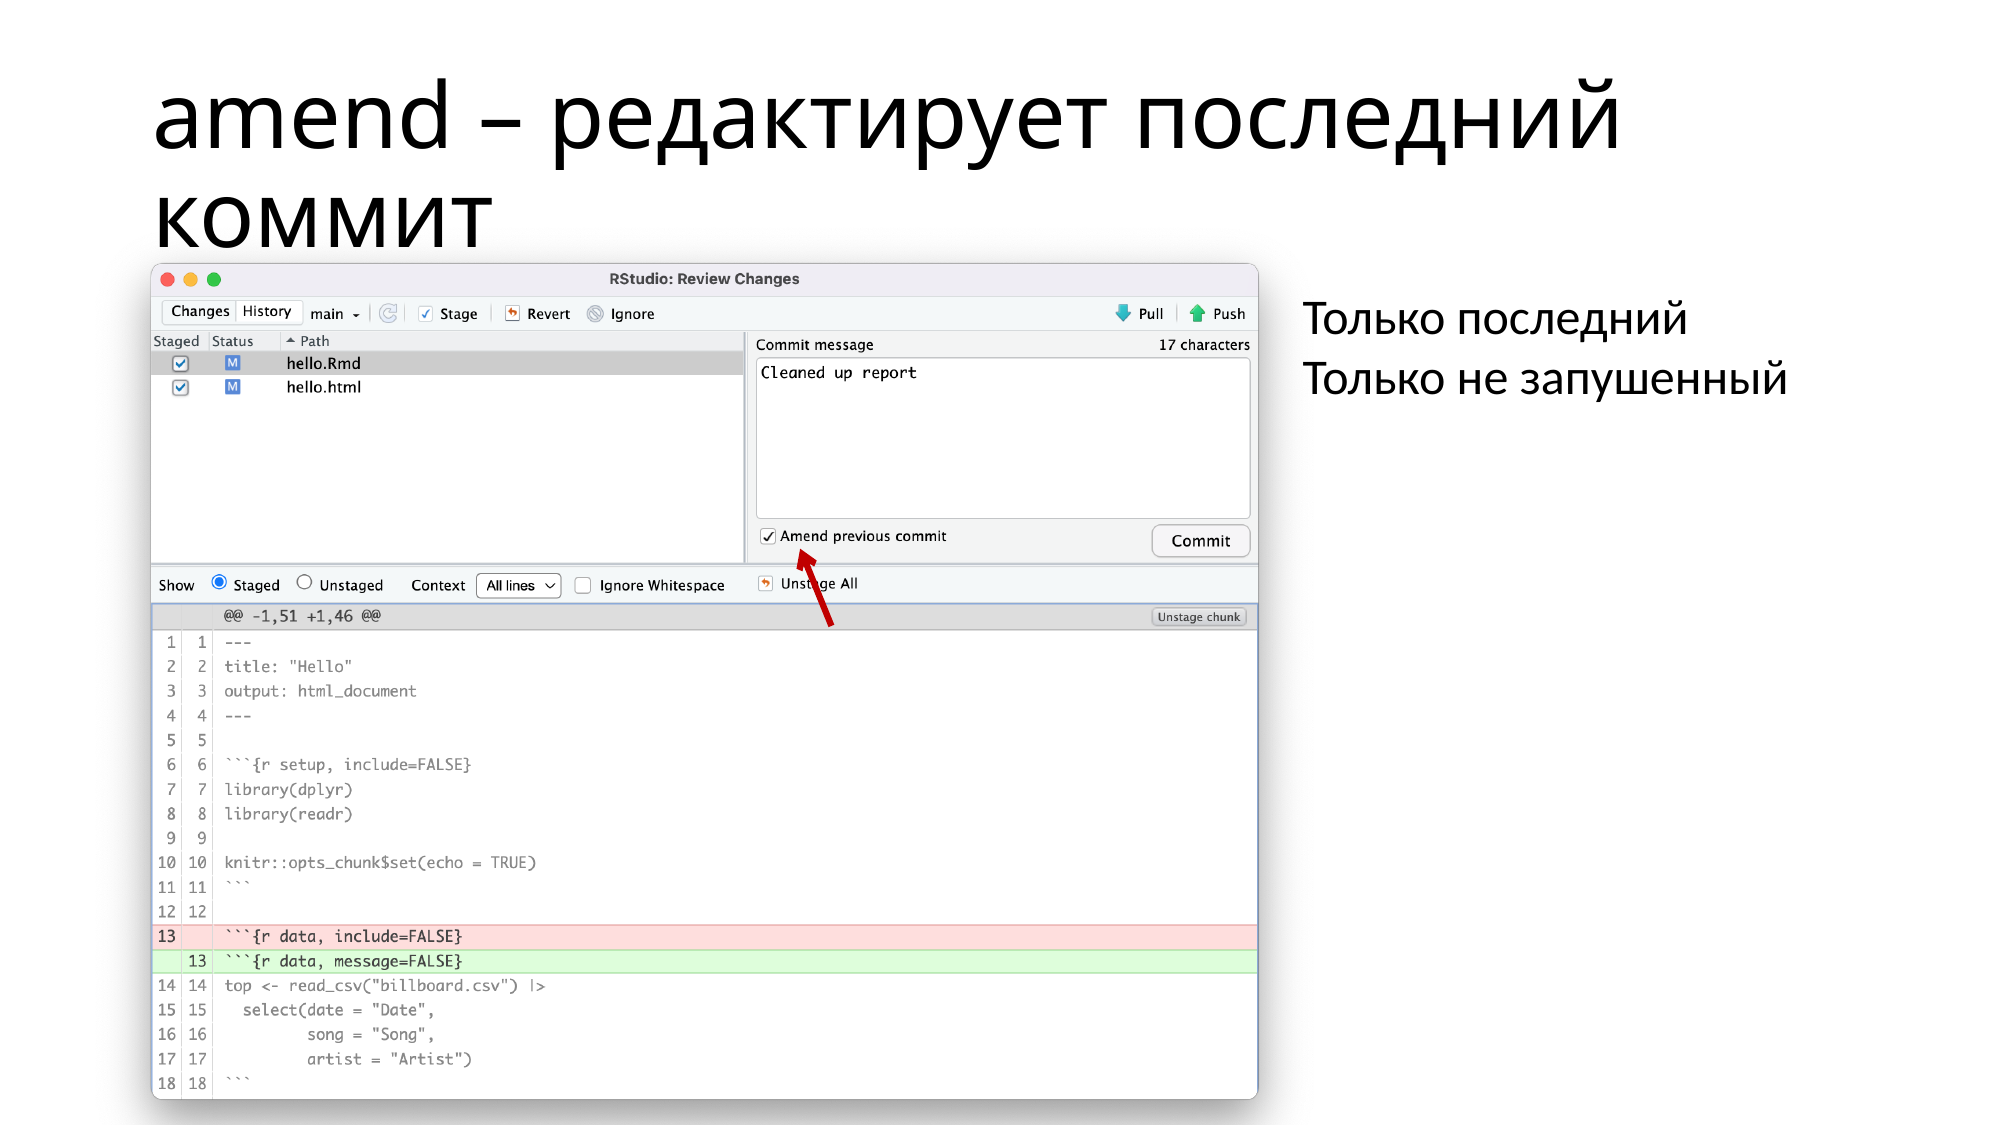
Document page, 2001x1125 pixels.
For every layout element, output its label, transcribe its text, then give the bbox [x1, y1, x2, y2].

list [86, 219, 1323, 1125]
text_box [799, 548, 832, 627]
text_box Только последний Только не запушенный [1323, 277, 1804, 412]
title amend – редактирует последний коммит [137, 59, 1863, 278]
